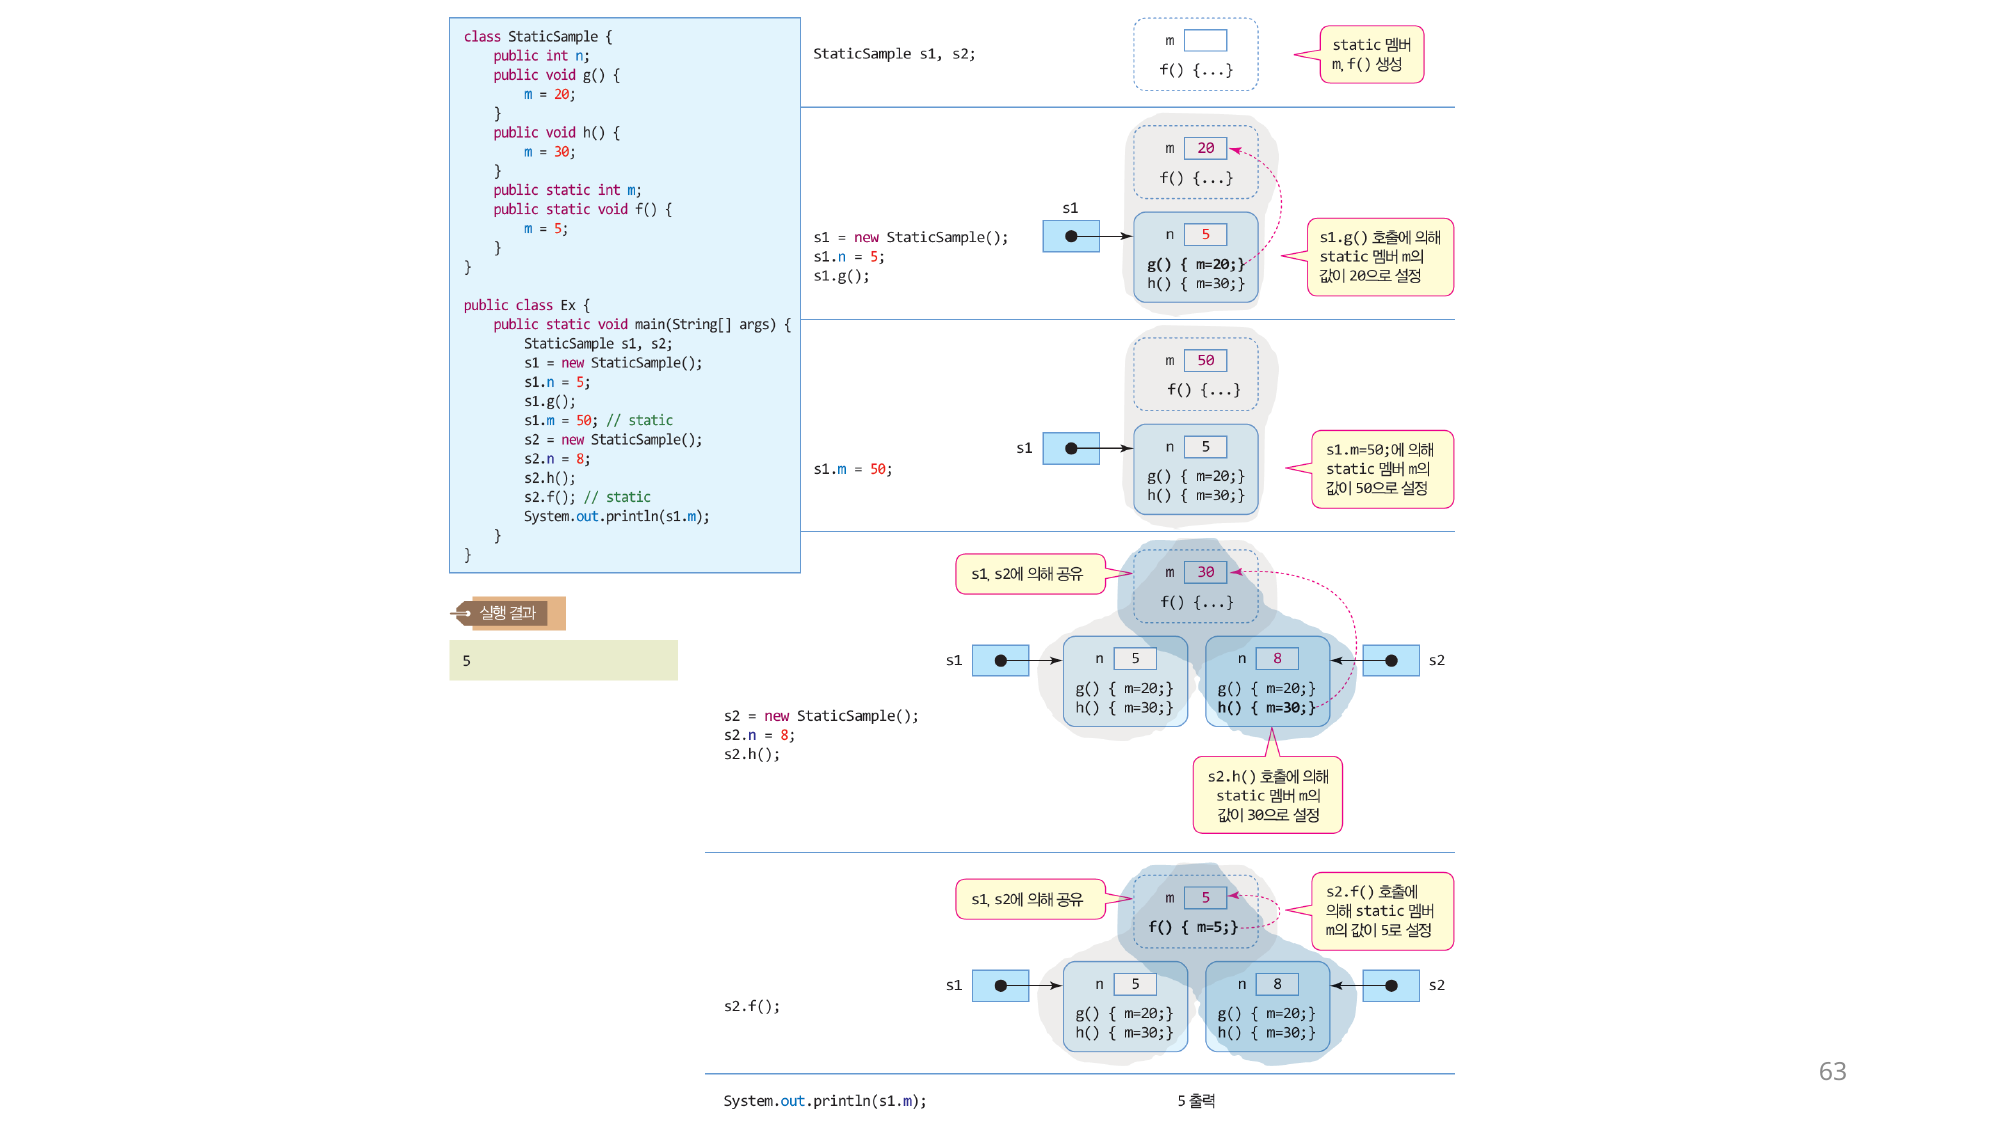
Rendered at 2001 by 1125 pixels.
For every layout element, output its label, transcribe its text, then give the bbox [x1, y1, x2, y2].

picture [444, 11, 1482, 1124]
slide_number 63 [1482, 1042, 1863, 1103]
